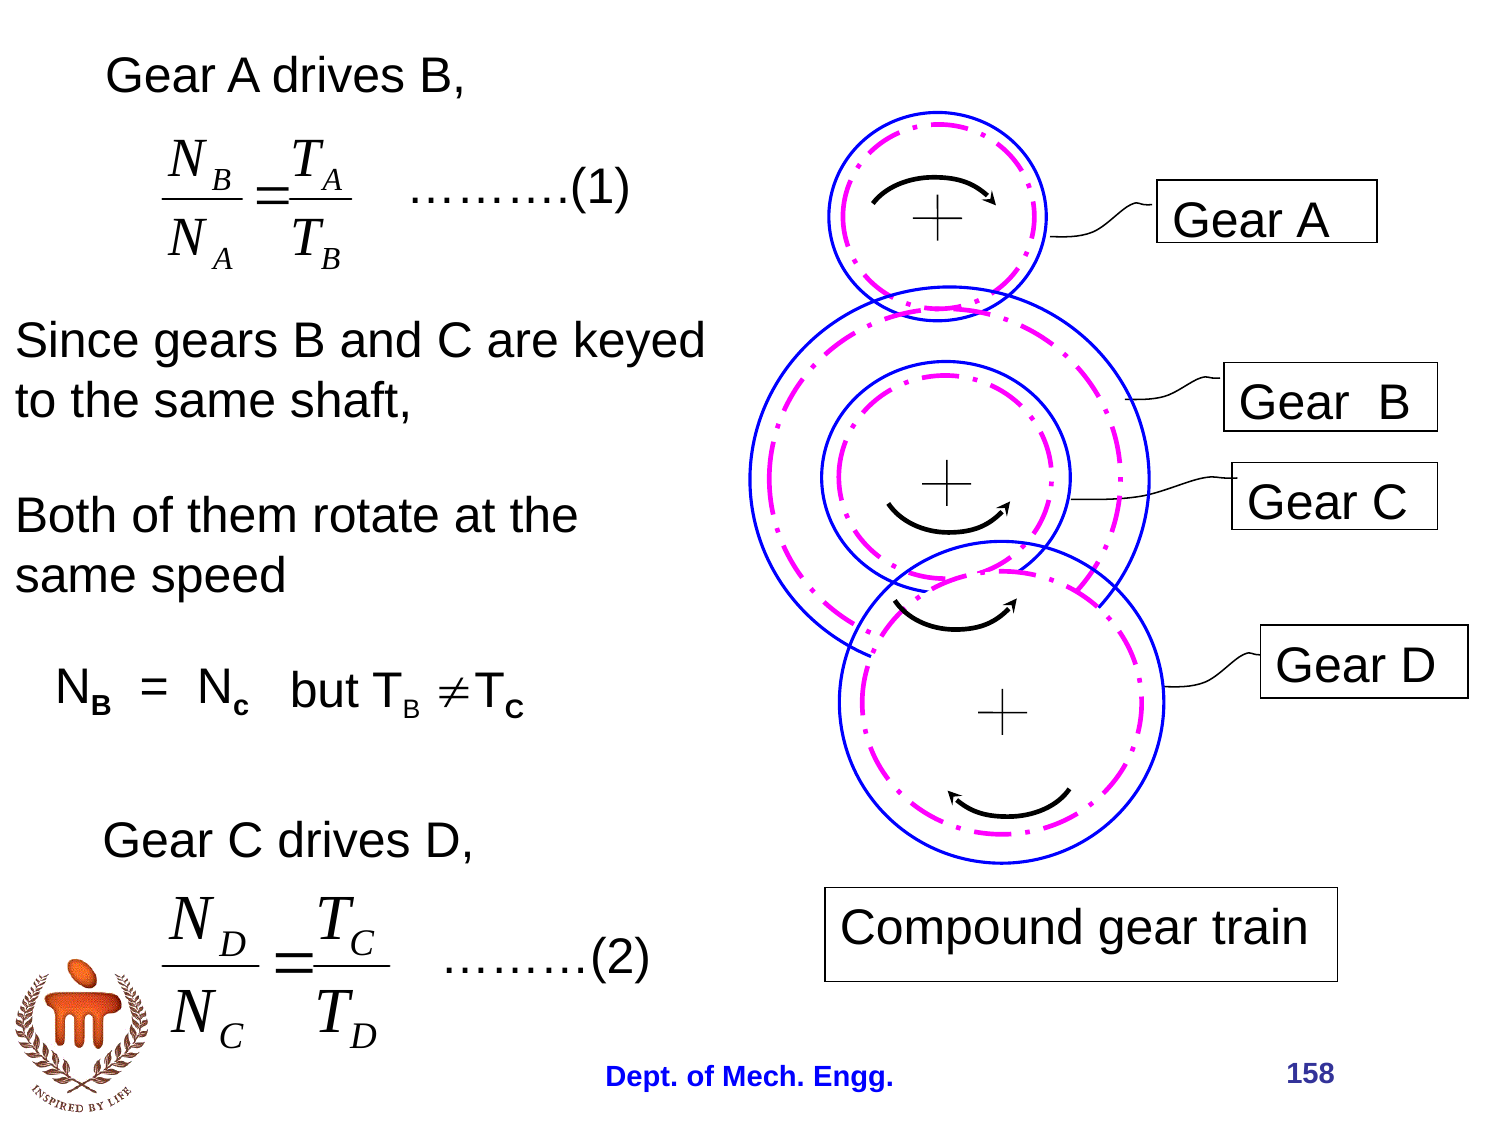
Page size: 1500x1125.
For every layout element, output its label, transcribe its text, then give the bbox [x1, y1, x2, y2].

text_box Gear C drives D, [87, 800, 500, 875]
footer Dept. of Mech. Engg. [512, 1049, 988, 1103]
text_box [129, 120, 363, 282]
picture [0, 952, 157, 1118]
text_box ………(2) [425, 915, 667, 991]
text_box Both of them rotate at the same speed [0, 475, 725, 610]
text_box but TB TC [275, 649, 600, 732]
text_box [124, 874, 401, 1063]
text_box ……….(1) [391, 146, 647, 222]
slide_number 158 [999, 1046, 1351, 1125]
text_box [749, 112, 1469, 982]
text_box NB = Nc [39, 646, 265, 729]
text_box Gear A drives B, [90, 35, 482, 110]
text_box Since gears B and C are keyed to the same shaft, [0, 300, 744, 435]
